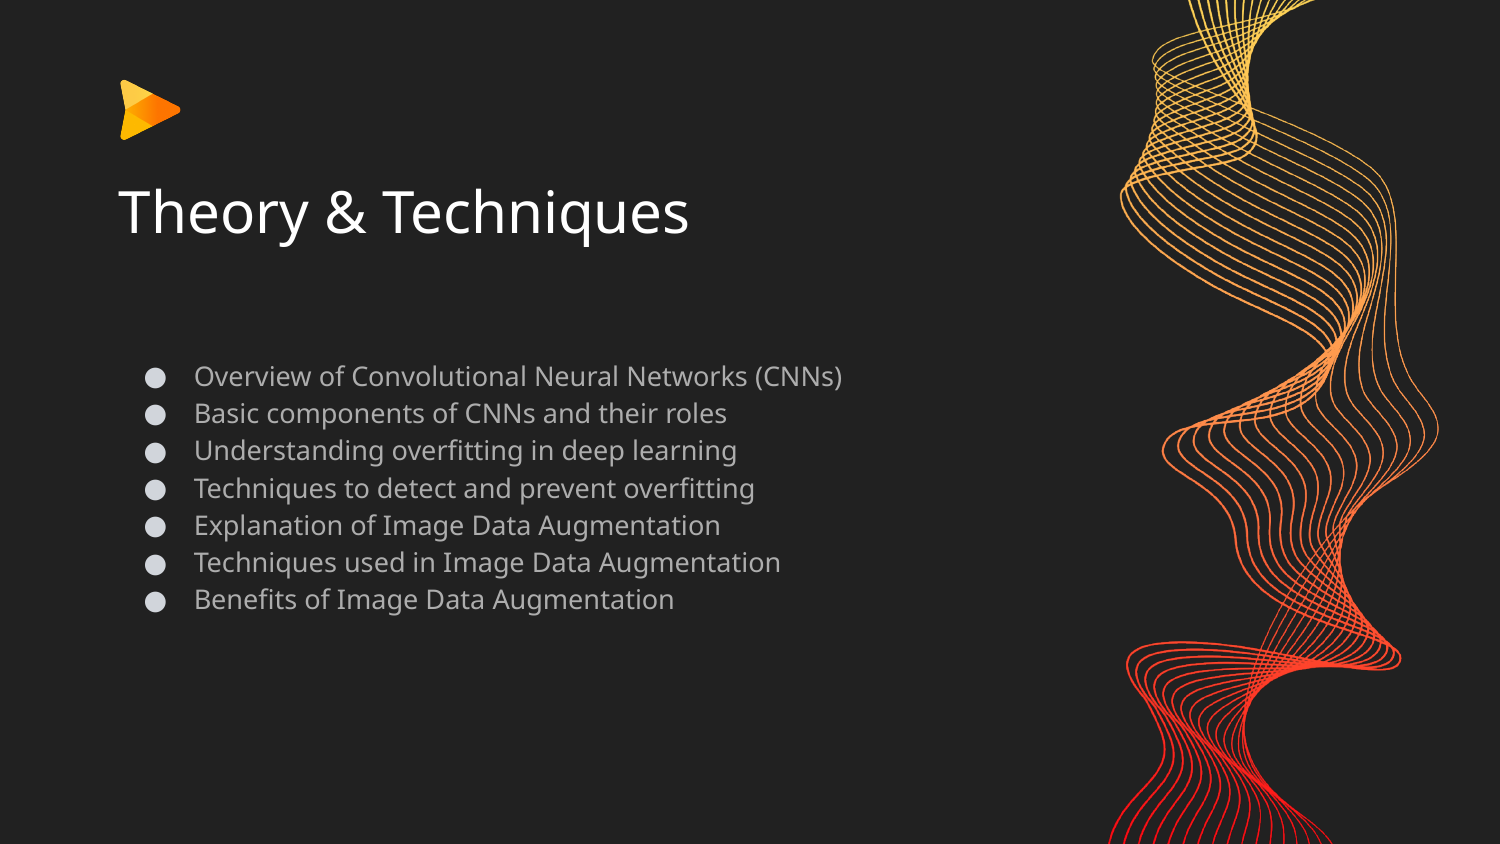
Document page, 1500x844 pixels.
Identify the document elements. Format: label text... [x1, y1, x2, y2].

list Overview of Convolutional Neural Networks (CNNs) Basic components of CNNs and their roles Understanding overfitting in deep learning Techniques to detect and prevent overfitting Explanation of Image Data Augmentation Techniques used in Image Data Augmentation Benefits of Image Data Augmentation [103, 281, 934, 734]
picture [1056, 0, 1483, 844]
title Theory & Techniques [103, 151, 1364, 271]
picture [119, 78, 181, 140]
